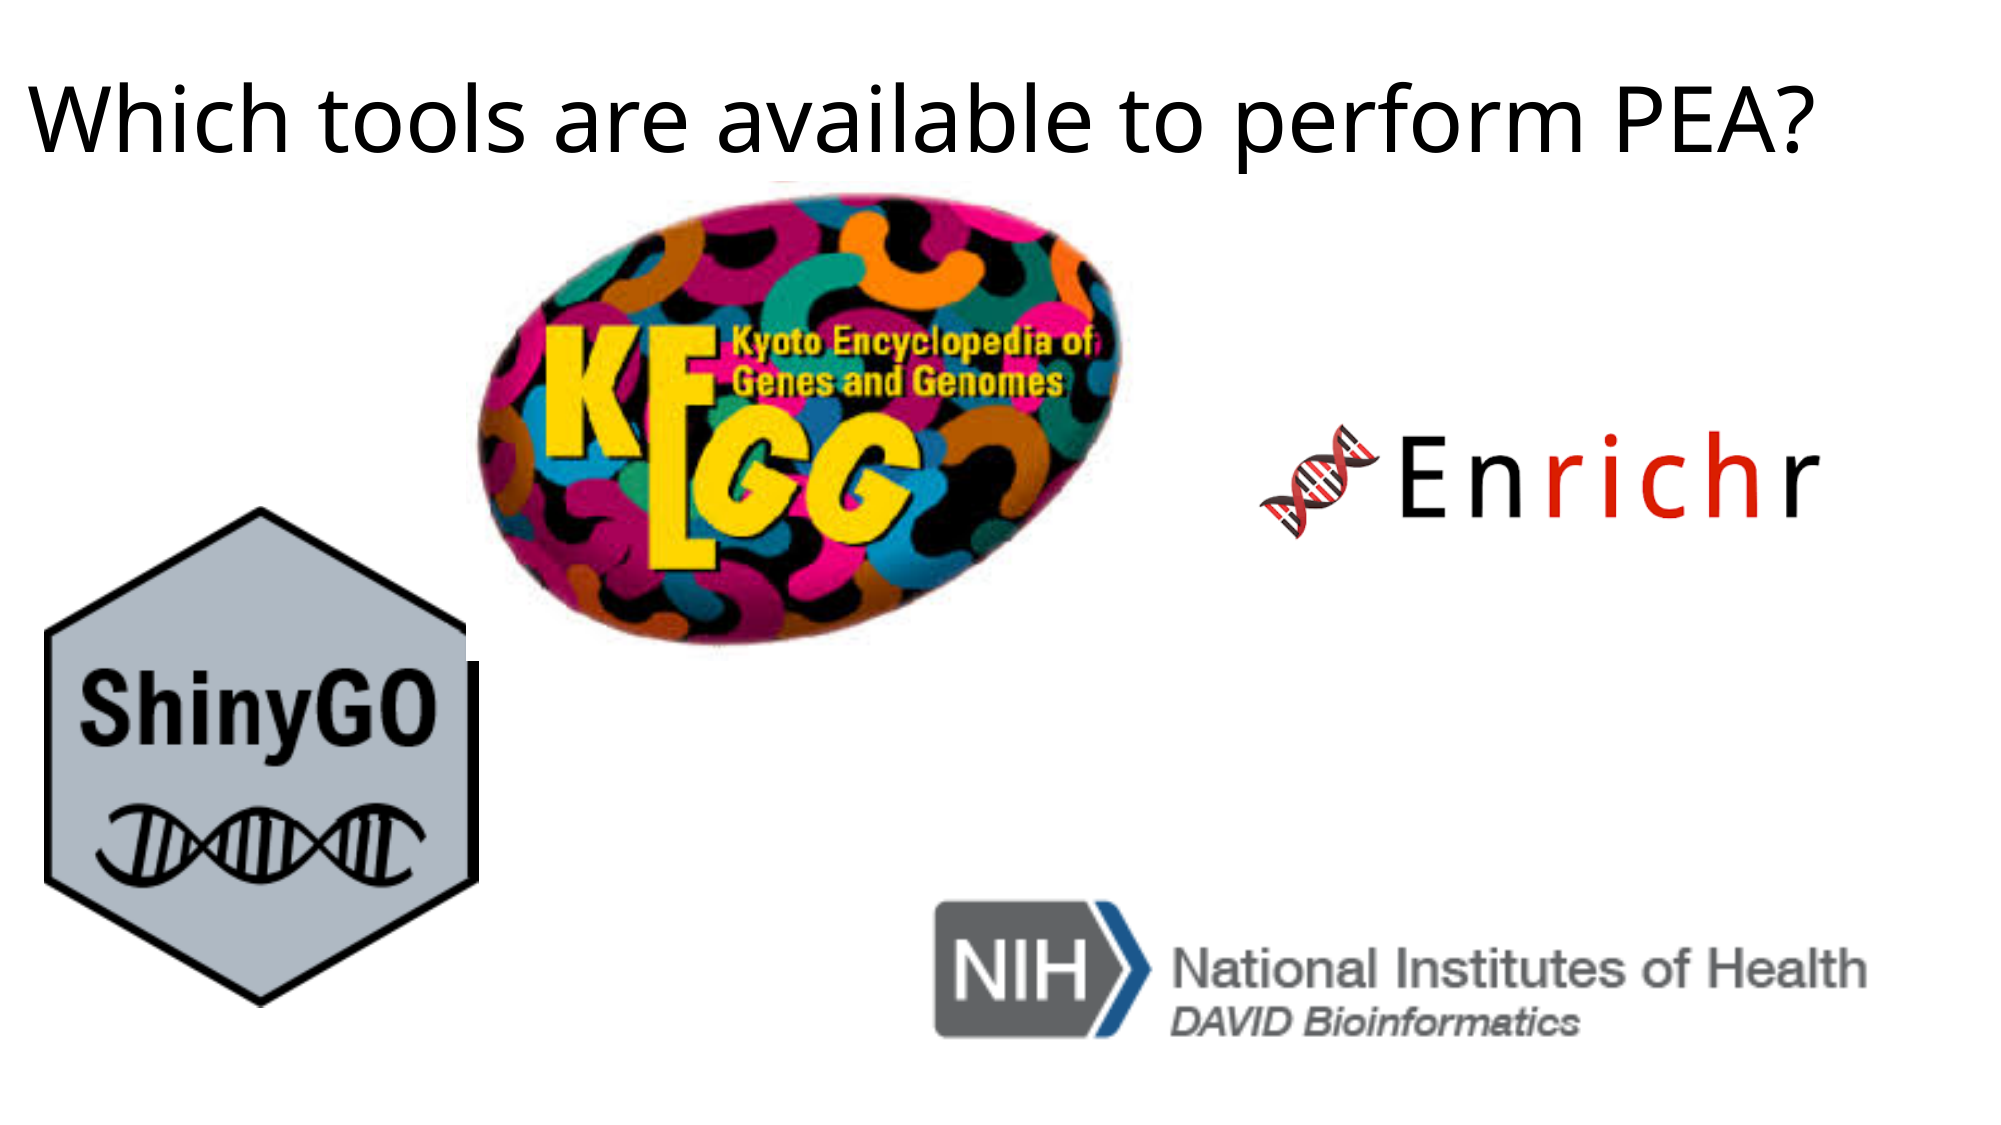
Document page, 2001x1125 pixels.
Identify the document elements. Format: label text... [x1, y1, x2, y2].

picture [44, 181, 1136, 1009]
picture [1254, 416, 1828, 550]
picture [880, 849, 1926, 1112]
title Which tools are available to perform PEA? [12, 13, 1965, 232]
